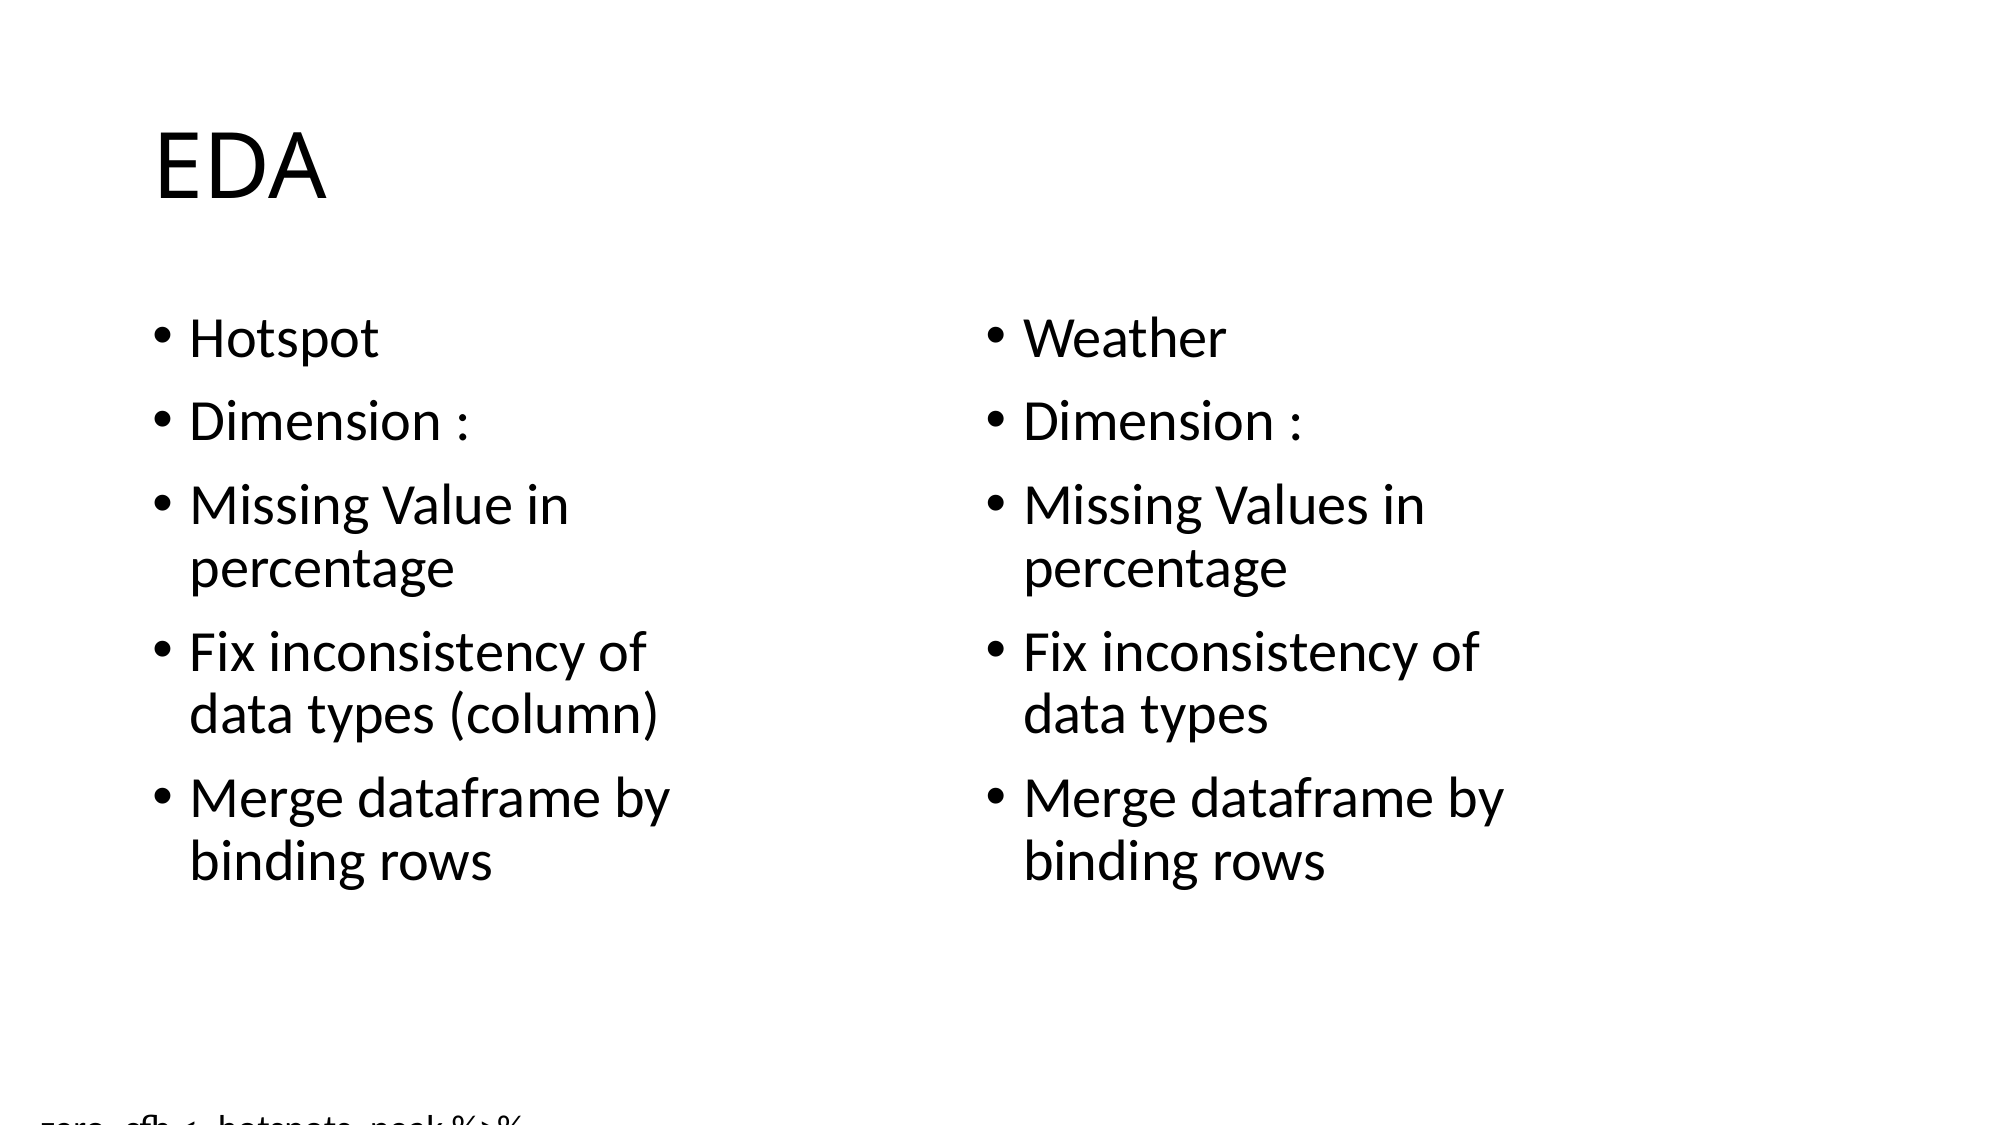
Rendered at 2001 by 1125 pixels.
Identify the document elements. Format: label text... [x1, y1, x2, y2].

text_box zero_cfb <- hotspots_peak %>% group_by(year) %>% summarise( total_count = n(), zero_count = sum(cfb == 0, na.rm = TRUE), zero_percentage = (zero_count / total_count) * 100 ) %>% arrange(desc(zero_percentage)) zero_cfb [25, 1096, 873, 1125]
text_box Weather Dimension : Missing Values in percentage Fix inconsistency of data types Merge dataframe by binding rows [970, 299, 1548, 1014]
title EDA [137, 59, 1863, 278]
list Hotspot Dimension : Missing Value in percentage Fix inconsistency of data types (column) Merge dataframe by binding rows [137, 299, 715, 1014]
